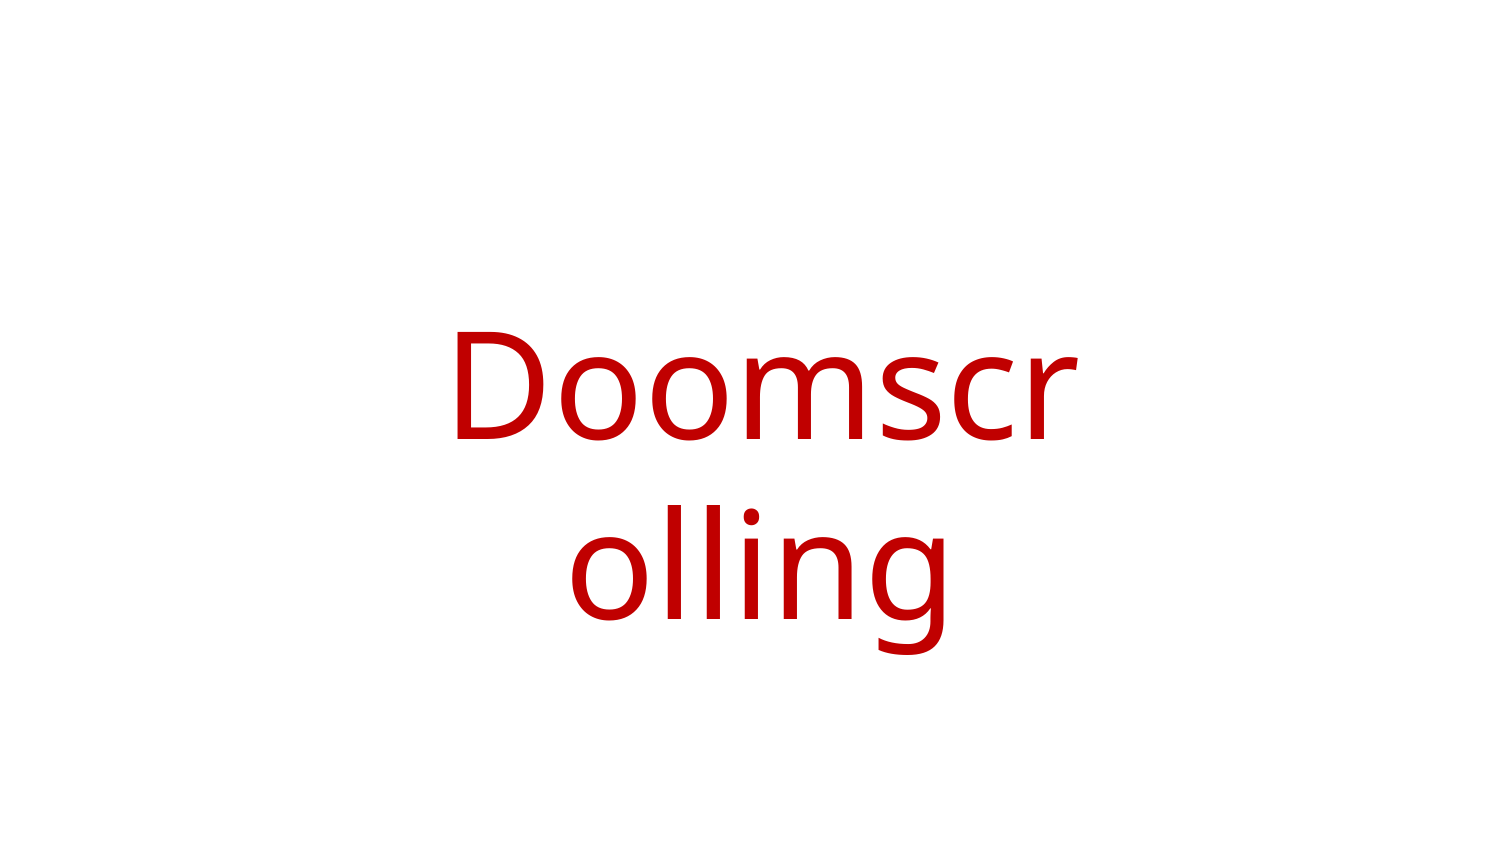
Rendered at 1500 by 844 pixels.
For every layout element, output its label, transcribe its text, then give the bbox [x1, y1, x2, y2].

title Doomscrolling [406, 274, 1116, 404]
